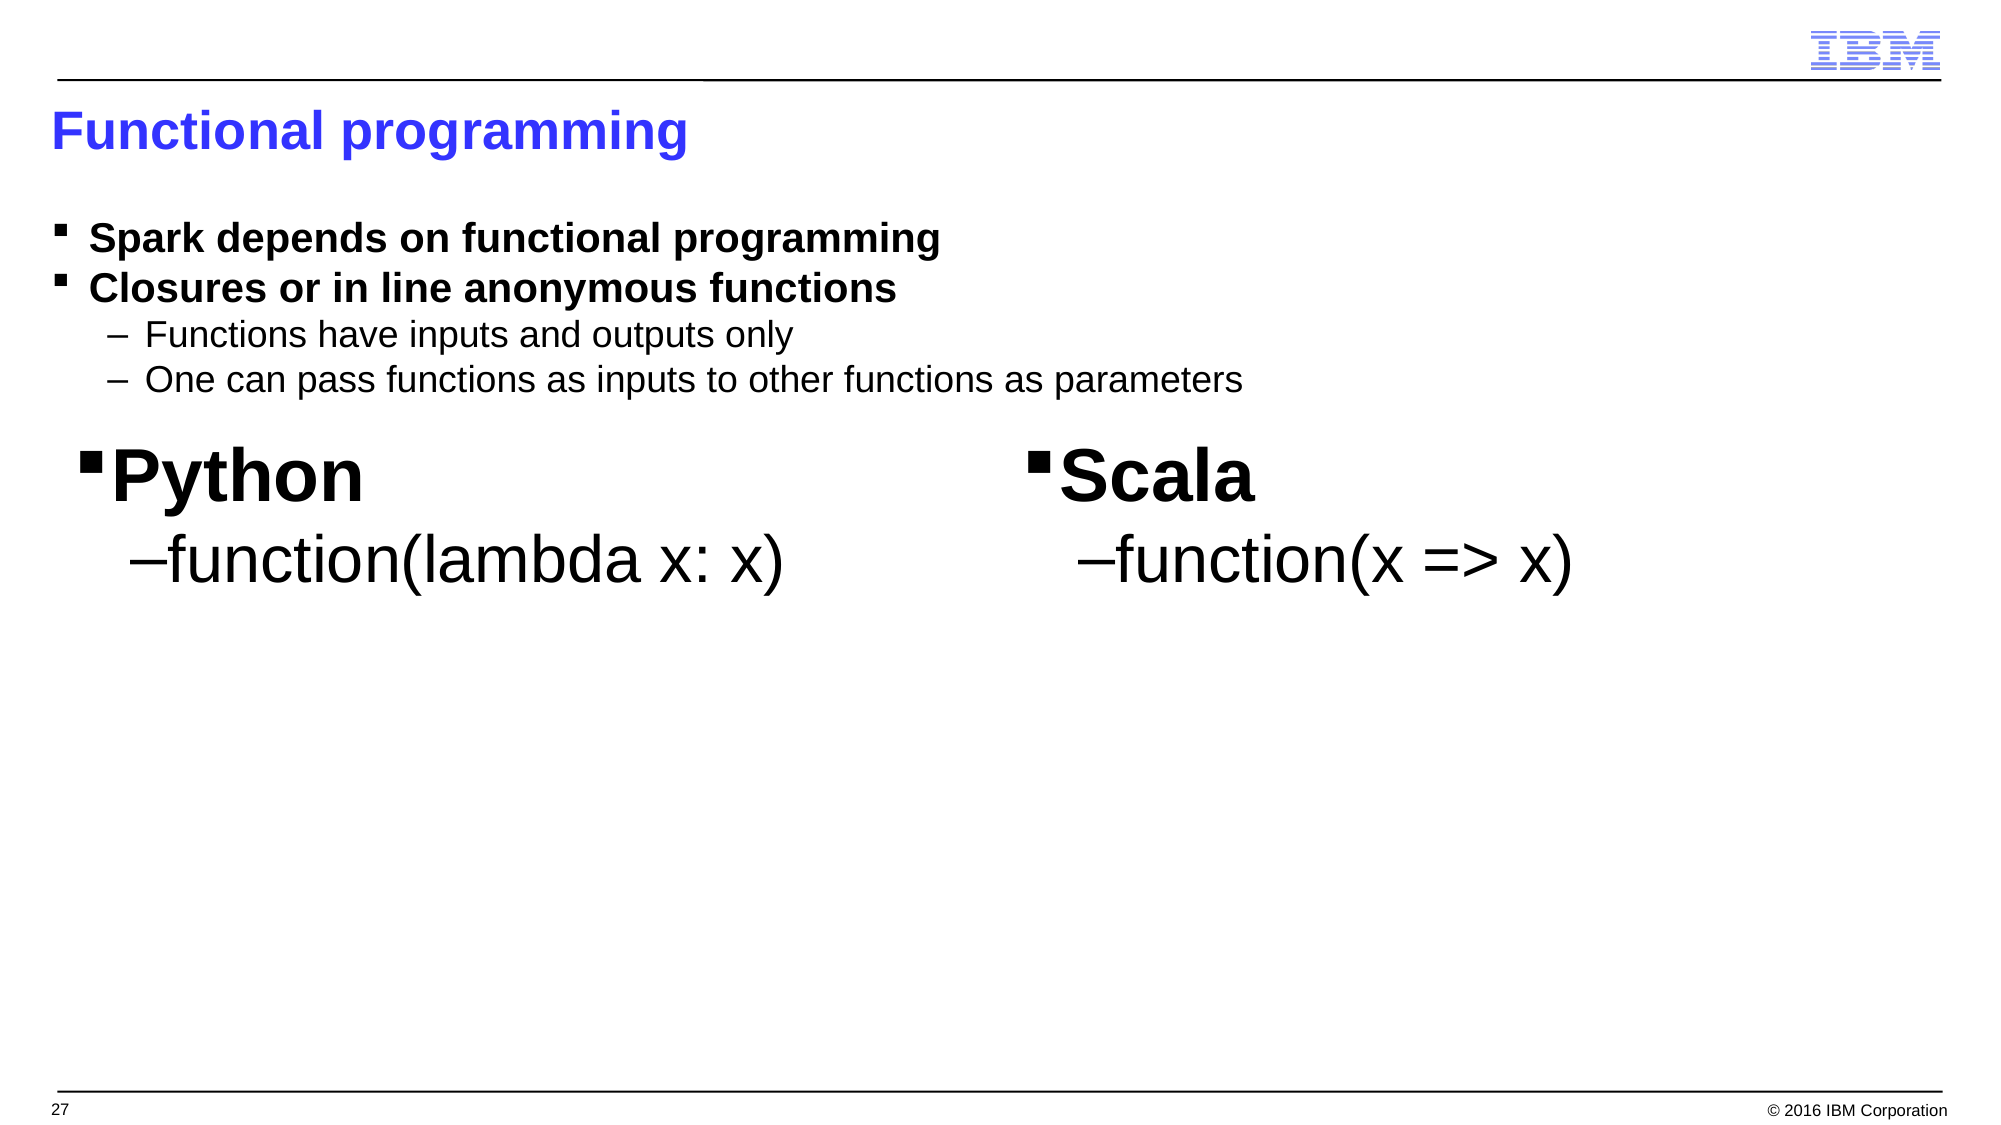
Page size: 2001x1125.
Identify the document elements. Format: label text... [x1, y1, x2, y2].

picture [1811, 31, 1940, 70]
text_box Python function(lambda x: x) Scala function(x => x) [58, 418, 1985, 1061]
title Functional programming [36, 88, 1963, 187]
list Spark depends on functional programming Closures or in line anonymous functions Functions have inputs and outputs only One can pass functions as inputs to other functions as parameters [36, 202, 1963, 419]
